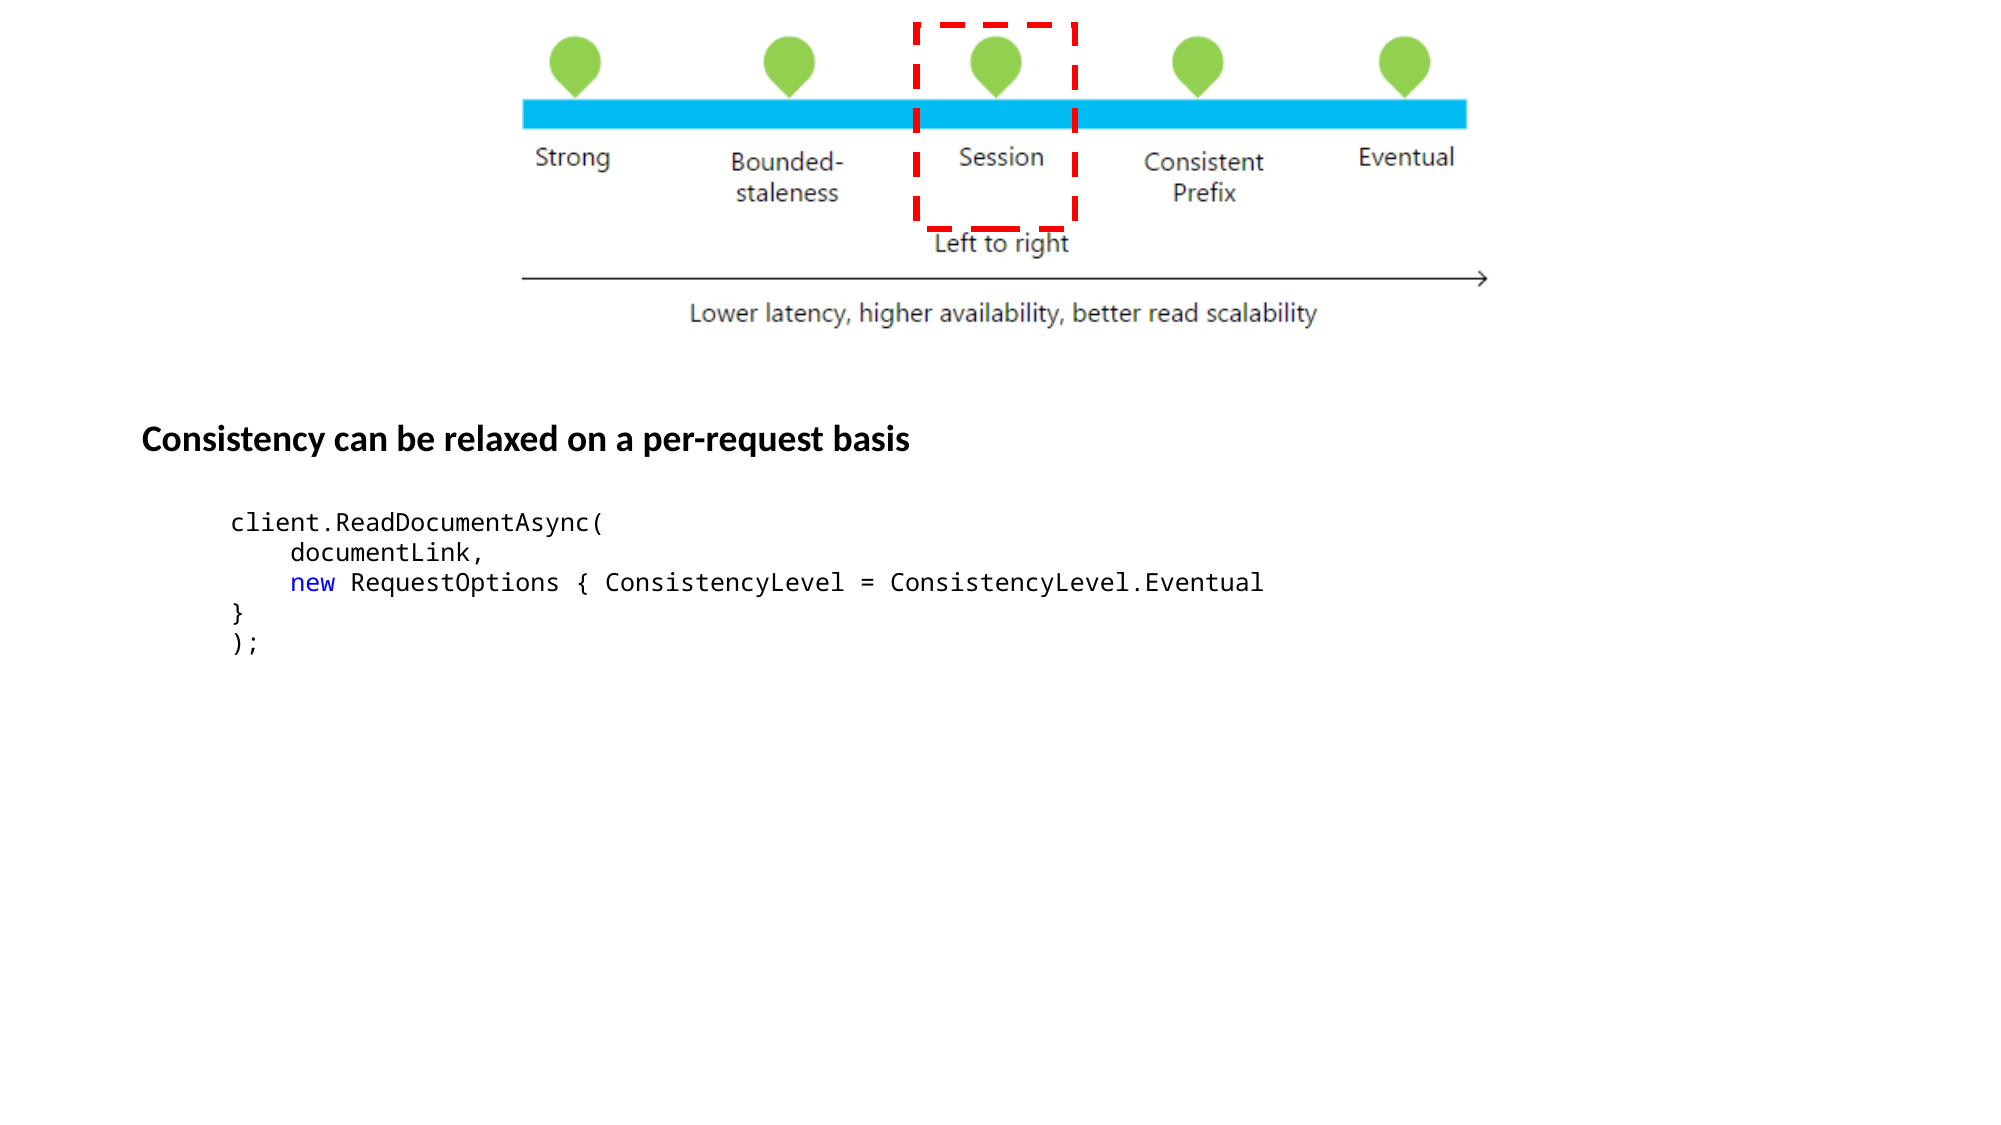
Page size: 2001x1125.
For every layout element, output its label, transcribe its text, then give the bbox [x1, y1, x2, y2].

text_box [915, 24, 1076, 31]
text_box client.ReadDocumentAsync( documentLink, new RequestOptions { ConsistencyLevel = ConsistencyLevel.Eventual } ); [230, 506, 1272, 687]
text_box Consistency can be relaxed on a per-request basis [127, 406, 927, 466]
picture [490, 31, 1510, 353]
